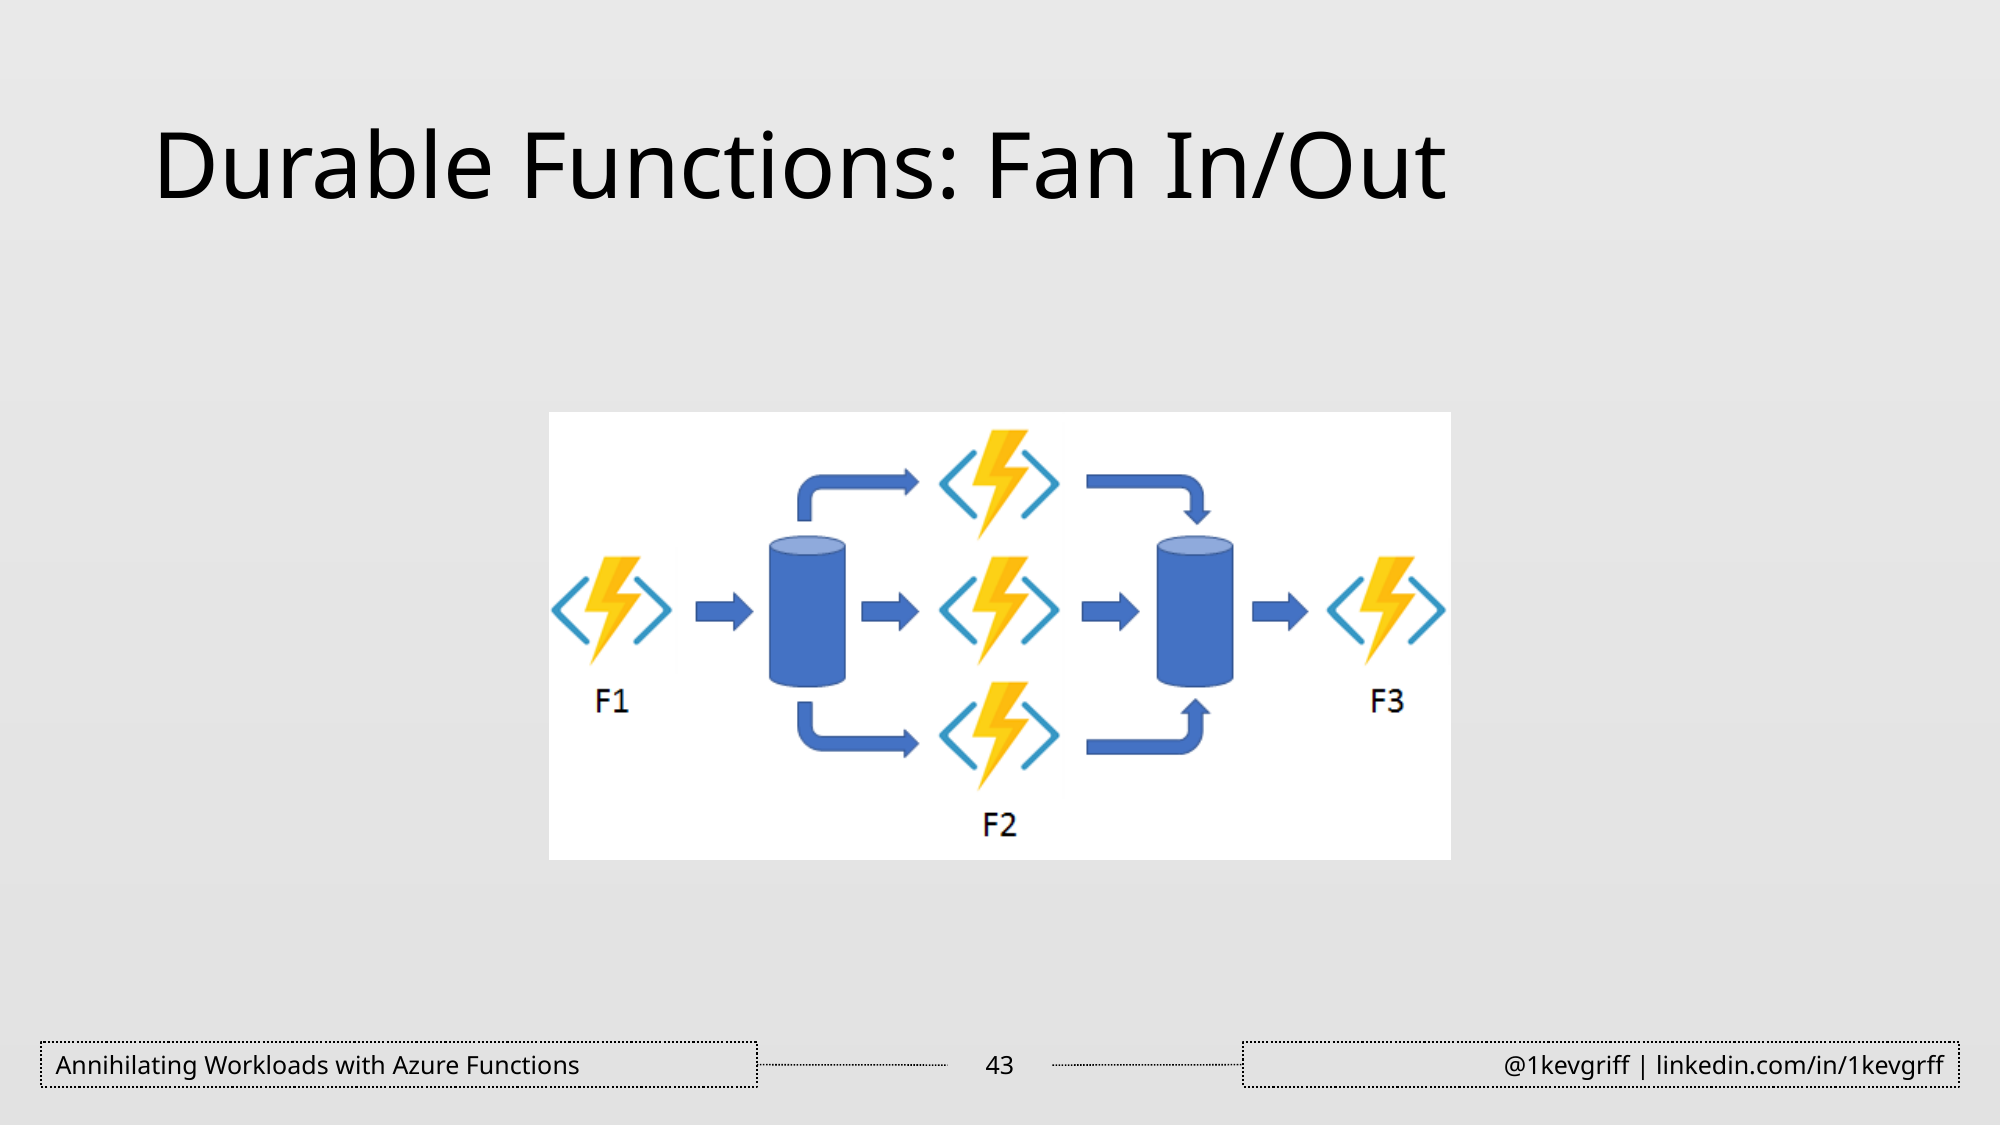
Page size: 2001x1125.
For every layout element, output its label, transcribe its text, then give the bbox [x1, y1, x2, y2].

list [549, 412, 1451, 860]
title Durable Functions: Fan In/Out [137, 59, 1863, 278]
